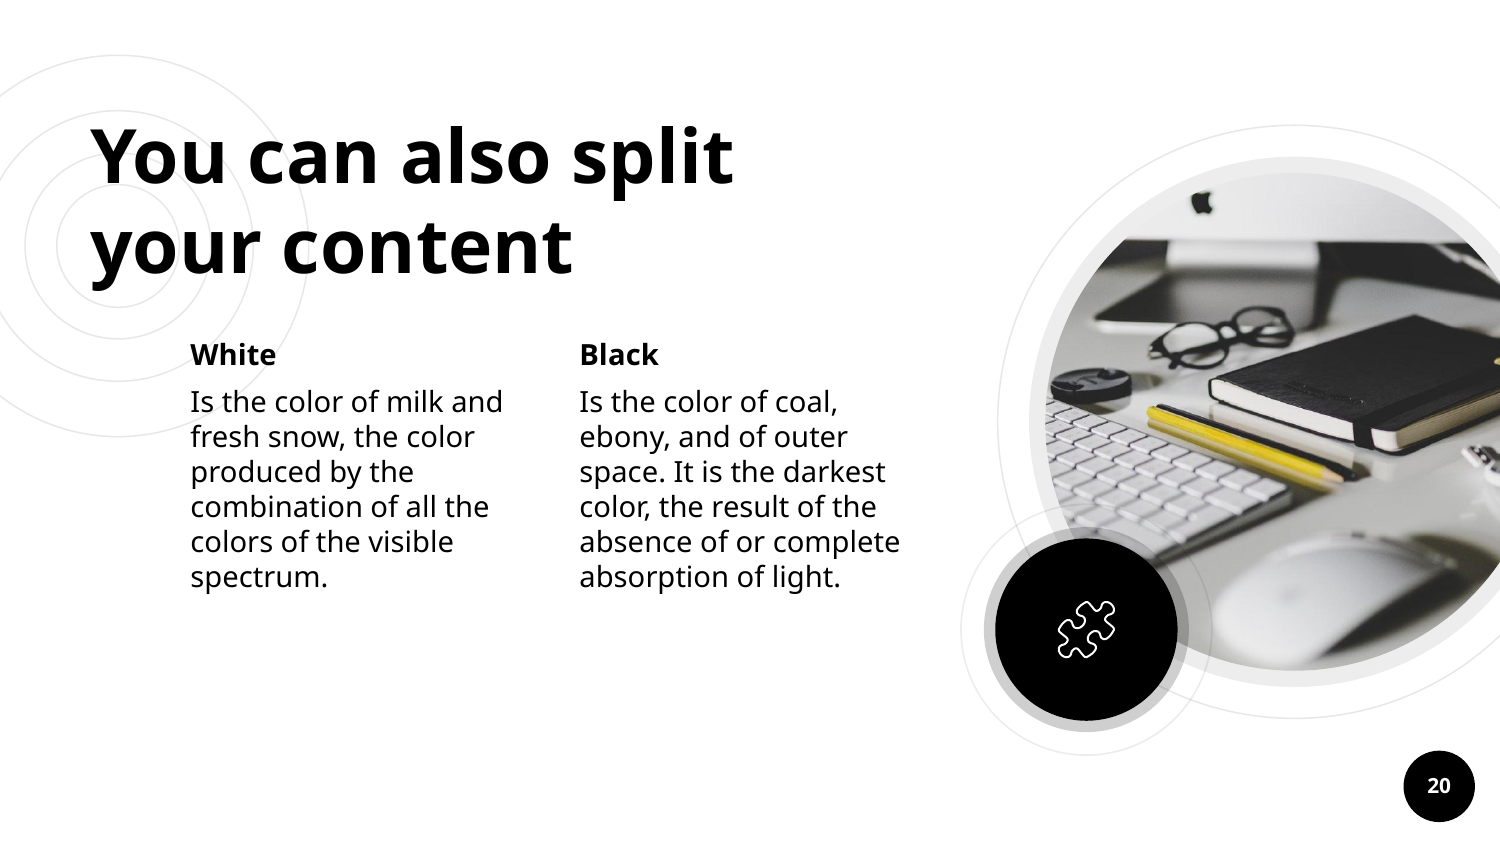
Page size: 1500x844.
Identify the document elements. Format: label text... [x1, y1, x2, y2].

title You can also split your content [75, 191, 932, 304]
list Black Is the color of coal, ebony, and of outer space. It is the darkest color, the result of the absence of or complete absorption of light. [564, 321, 932, 751]
list White Is the color of milk and fresh snow, the color produced by the combination of all the colors of the visible spectrum. [175, 321, 543, 751]
picture [1045, 172, 1500, 671]
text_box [959, 503, 1213, 757]
slide_number 20 [1403, 750, 1475, 823]
